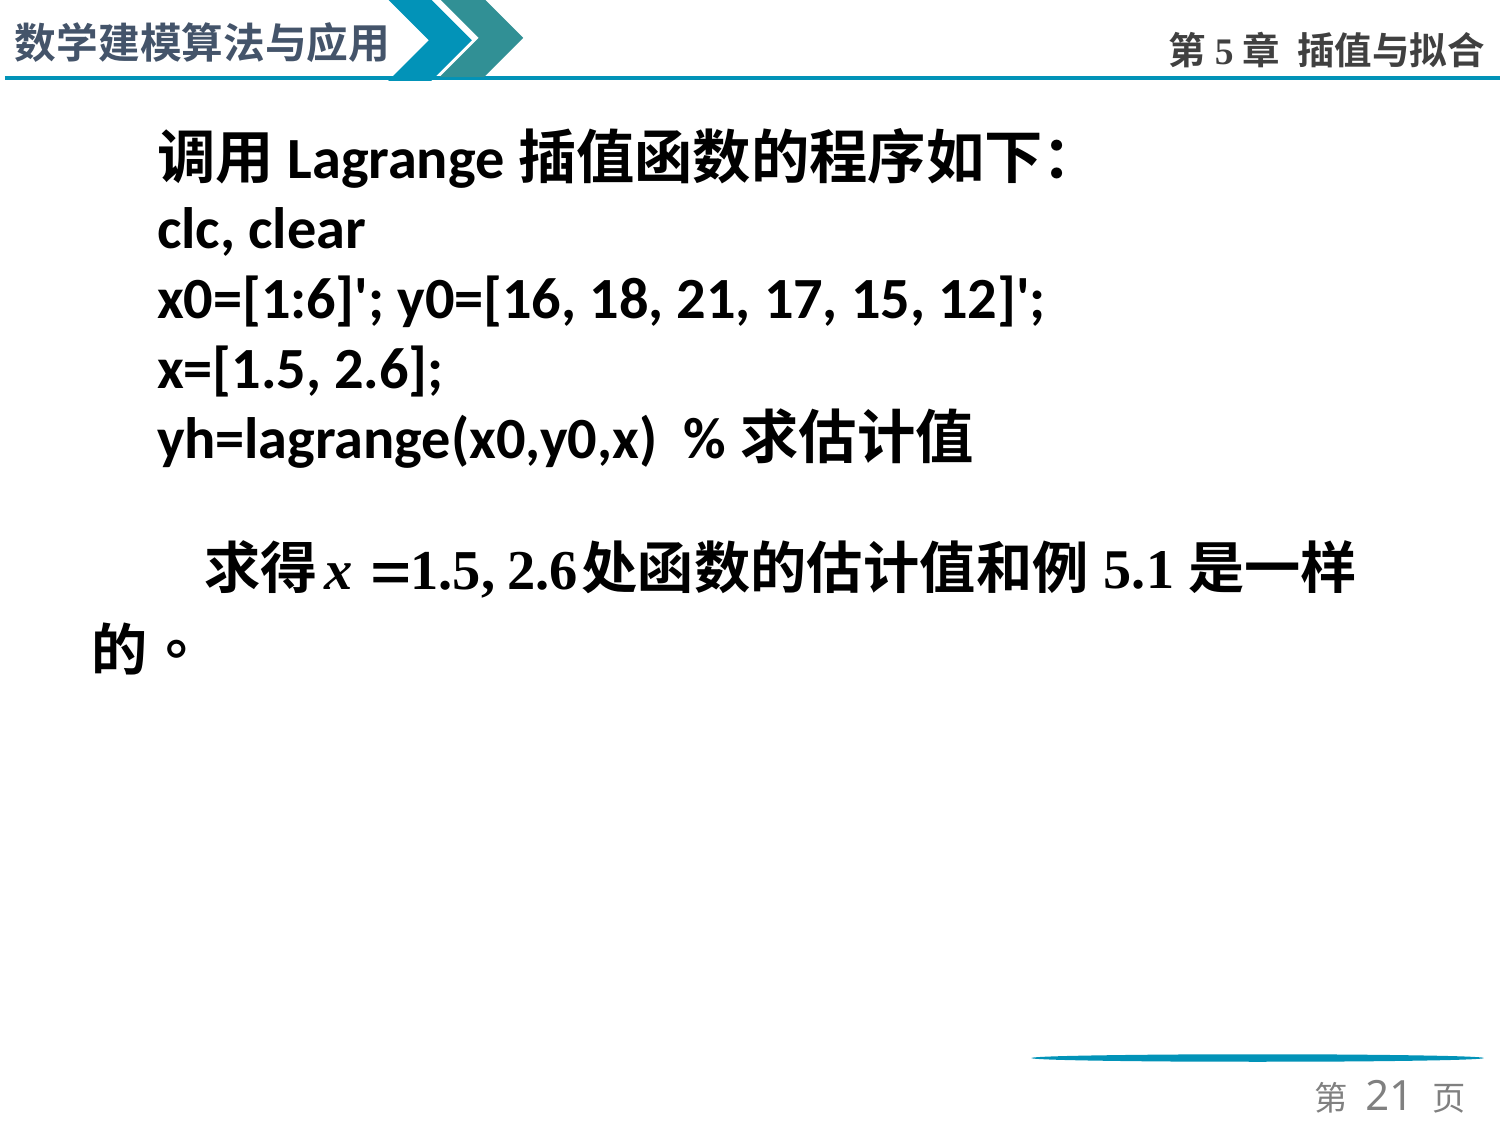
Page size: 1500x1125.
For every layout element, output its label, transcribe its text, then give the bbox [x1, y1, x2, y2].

text_box 调用Lagrange插值函数的程序如下： clc, clear x0=[1:6]'; y0=[16, 18, 21, 17, 15, 12]'; x=[1.5, 2.6]; yh=lagrange(x0,y0,x) %求估计值 [142, 112, 1358, 478]
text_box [91, 531, 1381, 993]
